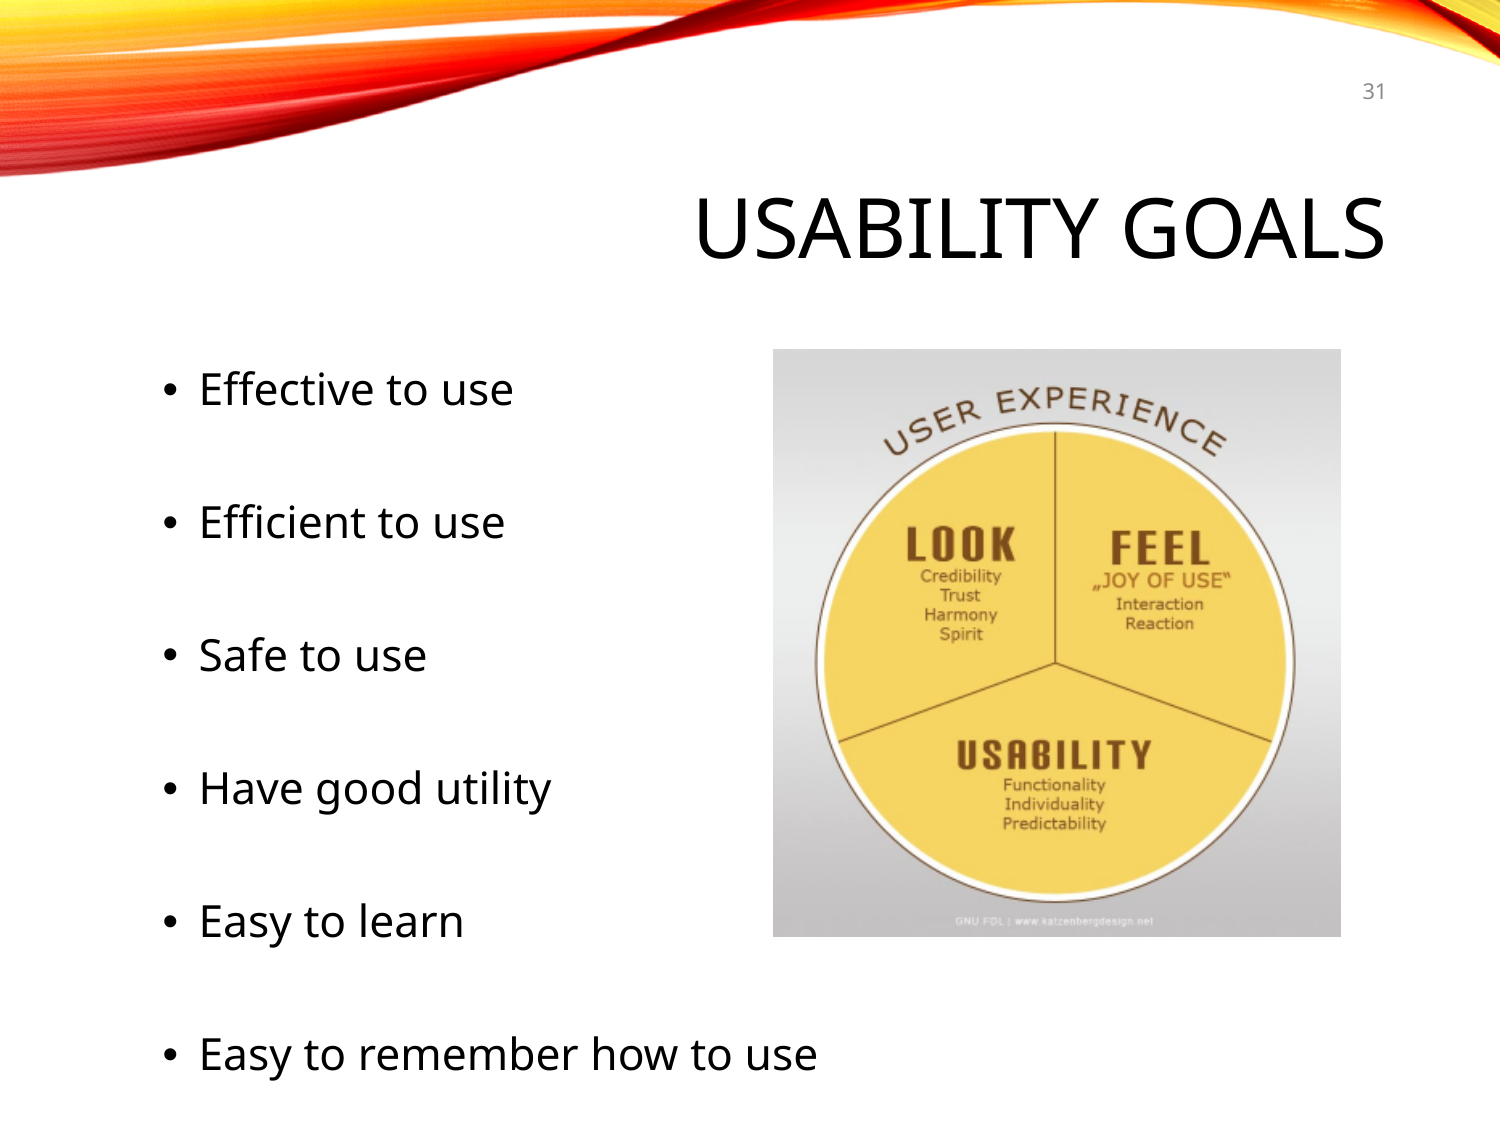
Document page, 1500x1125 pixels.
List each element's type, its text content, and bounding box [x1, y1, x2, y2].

picture [773, 349, 1341, 937]
picture [0, 0, 1500, 178]
list Effective to use Efficient to use Safe to use Have good utility Easy to learn Easy to remember how to use [147, 360, 1447, 1094]
slide_number 31 [1078, 62, 1403, 123]
title Usability goals [356, 125, 1403, 338]
